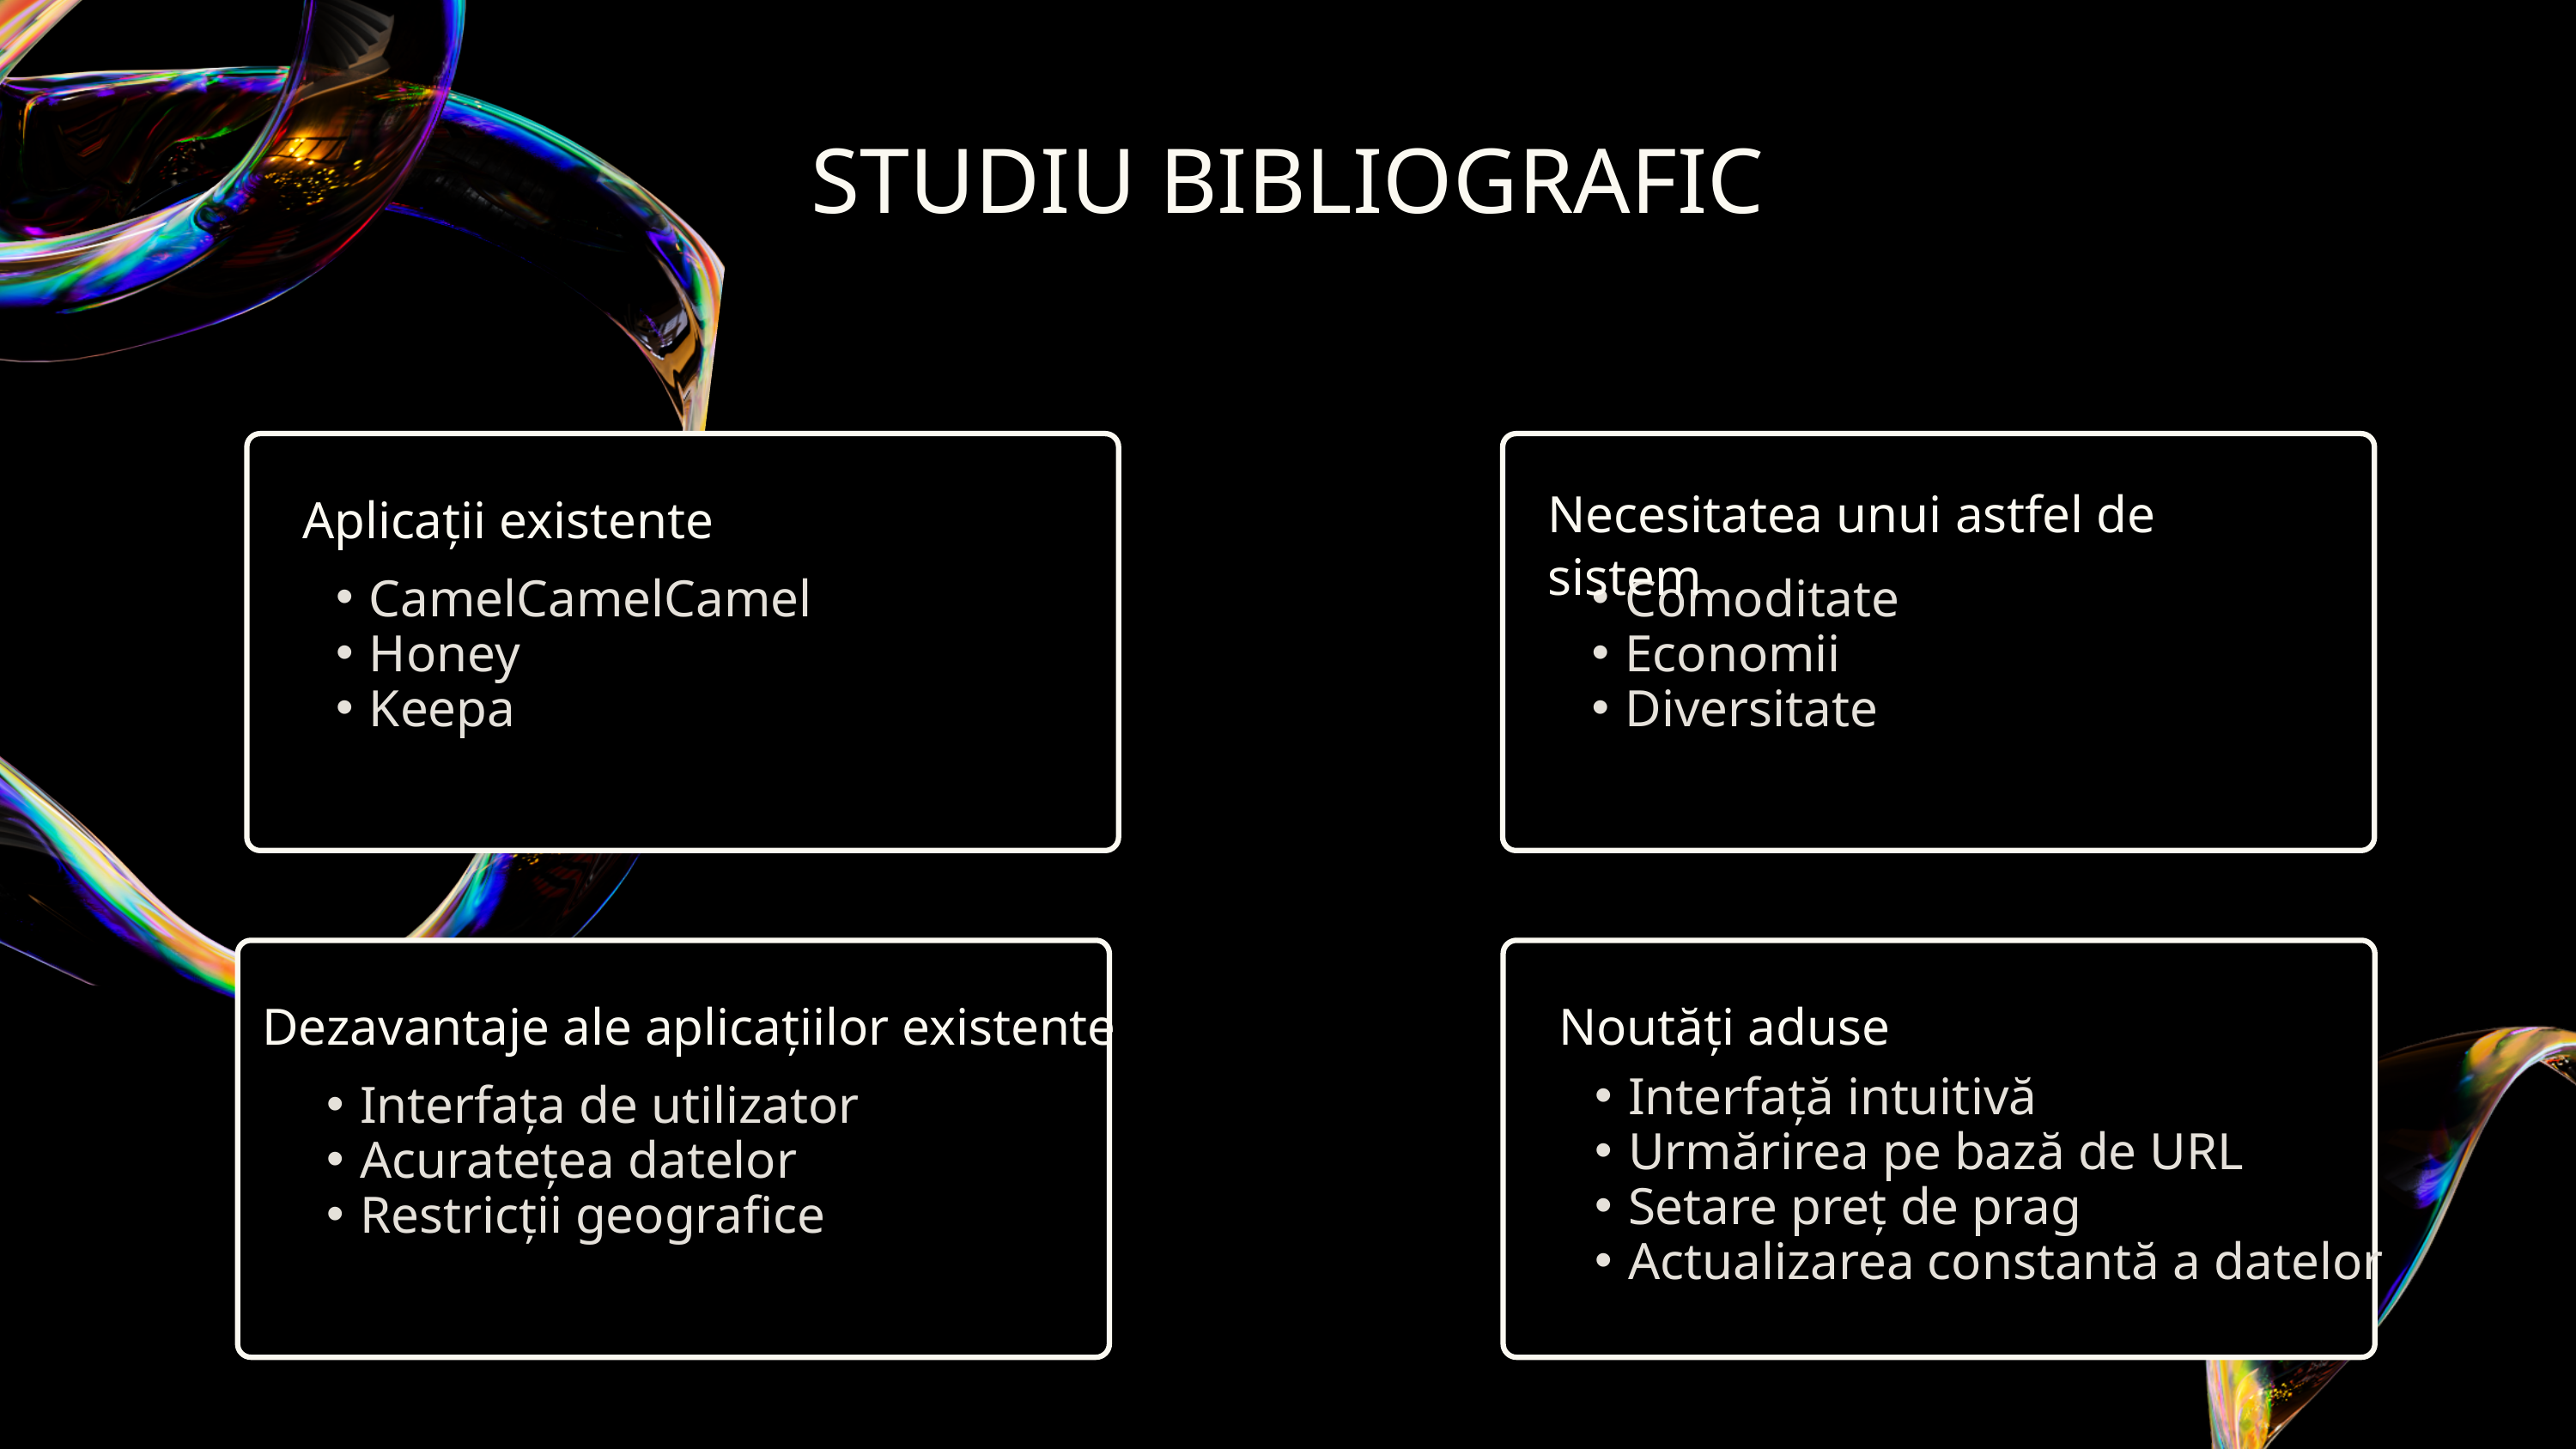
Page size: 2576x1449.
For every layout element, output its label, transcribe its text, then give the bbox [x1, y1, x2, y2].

text_box [0, 0, 758, 1003]
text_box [1503, 940, 2410, 1358]
text_box STUDIU BIBLIOGRAFIC [637, 132, 1939, 232]
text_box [1502, 433, 2375, 852]
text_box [246, 433, 1119, 852]
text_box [237, 940, 1134, 1358]
text_box [2165, 1016, 2576, 1449]
